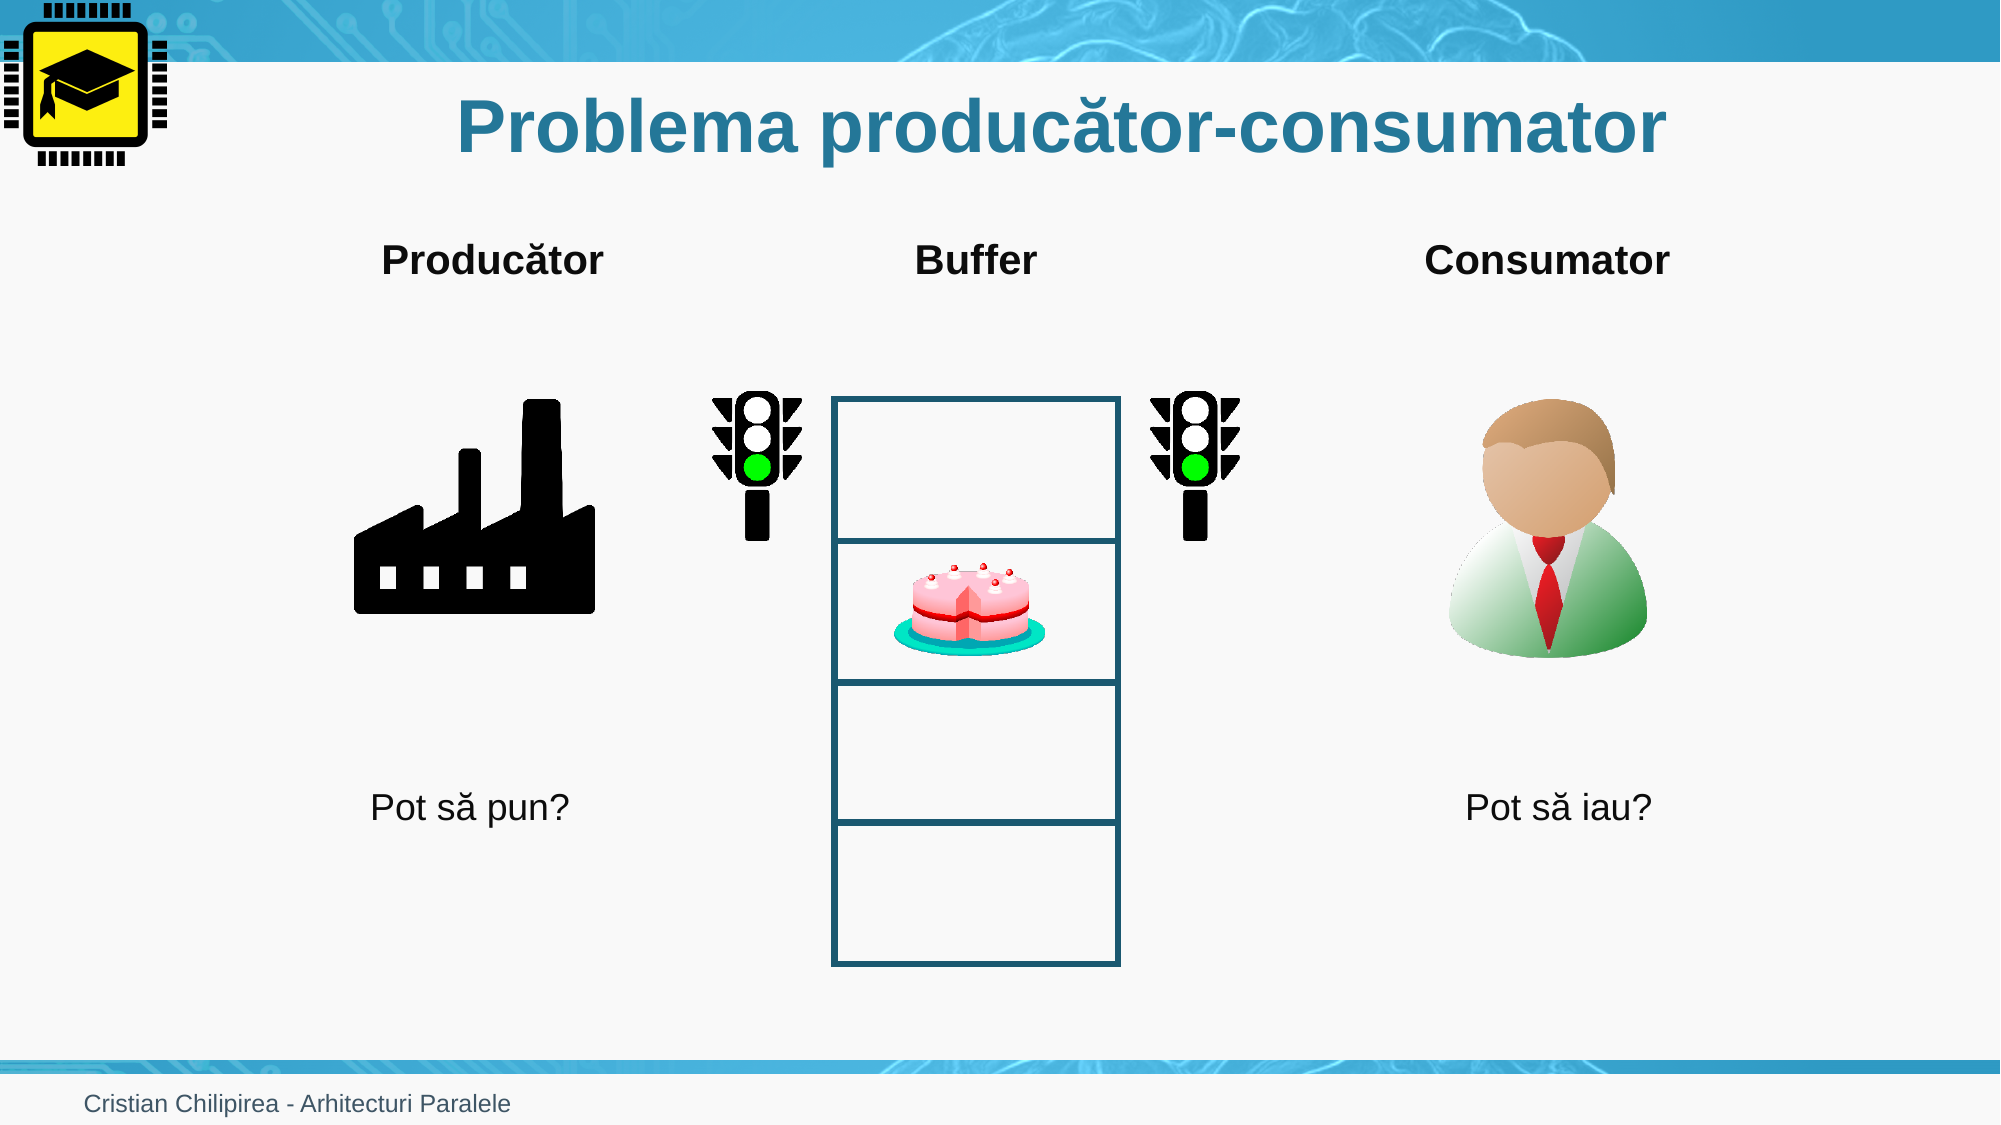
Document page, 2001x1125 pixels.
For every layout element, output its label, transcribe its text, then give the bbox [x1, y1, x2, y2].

text_box [834, 540, 1119, 681]
text_box [834, 398, 1119, 540]
text_box Buffer [899, 225, 1053, 290]
footer Cristian Chilipirea - Arhitecturi Paralele [68, 1083, 1542, 1125]
text_box [834, 821, 1119, 965]
picture [894, 563, 1045, 656]
text_box [834, 681, 1119, 821]
picture [712, 391, 802, 541]
title Problema producător-consumator [170, 76, 1955, 180]
text_box Producător [366, 225, 620, 290]
picture [354, 399, 595, 614]
picture [0, 1060, 2000, 1074]
picture [0, 0, 2000, 166]
text_box Consumator [1409, 225, 1686, 290]
text_box Pot să pun? [355, 775, 585, 835]
picture [1150, 391, 1240, 541]
picture [1449, 399, 1647, 658]
text_box Pot să iau? [1450, 775, 1668, 835]
